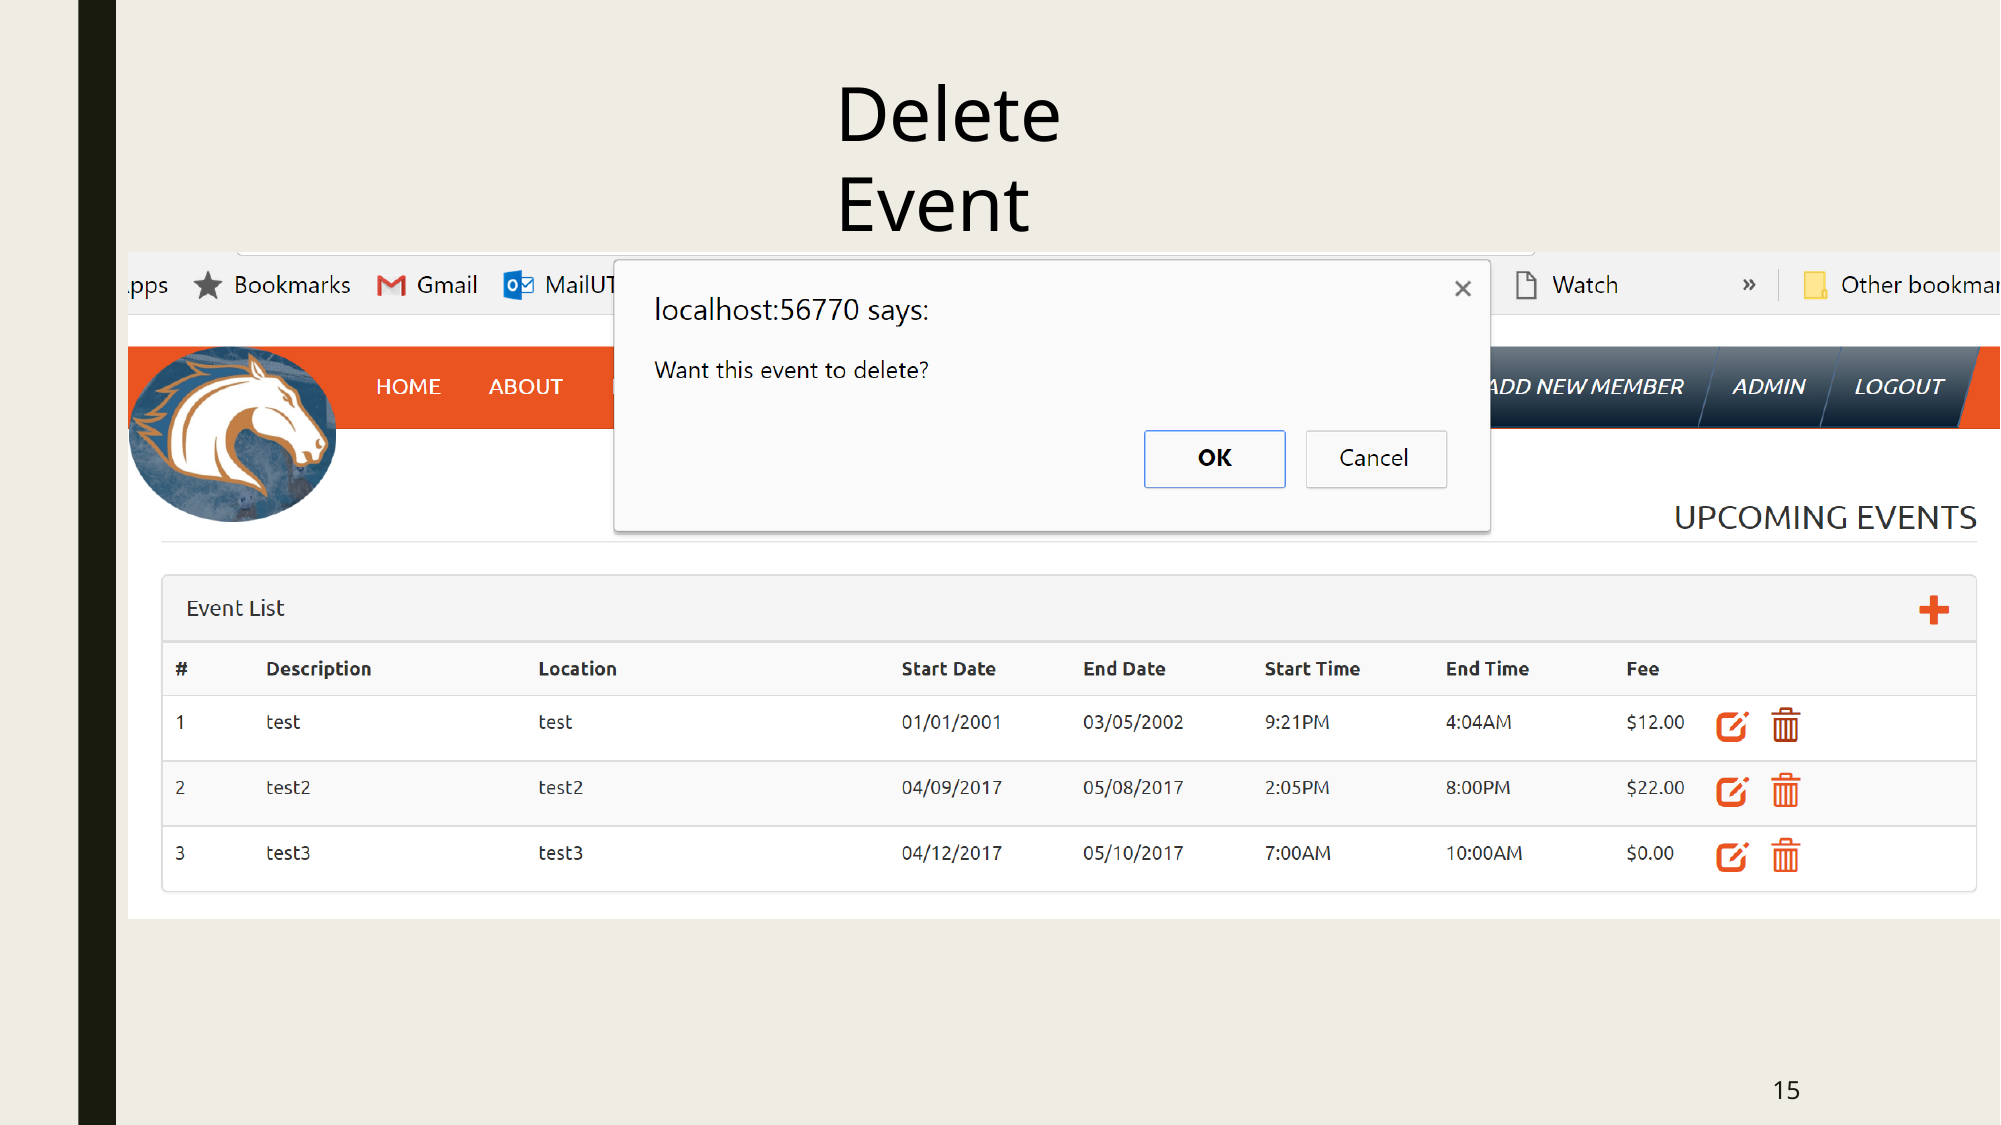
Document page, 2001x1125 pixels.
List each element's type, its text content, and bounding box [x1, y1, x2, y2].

picture [128, 251, 2000, 919]
text_box Delete Event [820, 59, 1255, 166]
slide_number ‹#› [1553, 1058, 1816, 1125]
